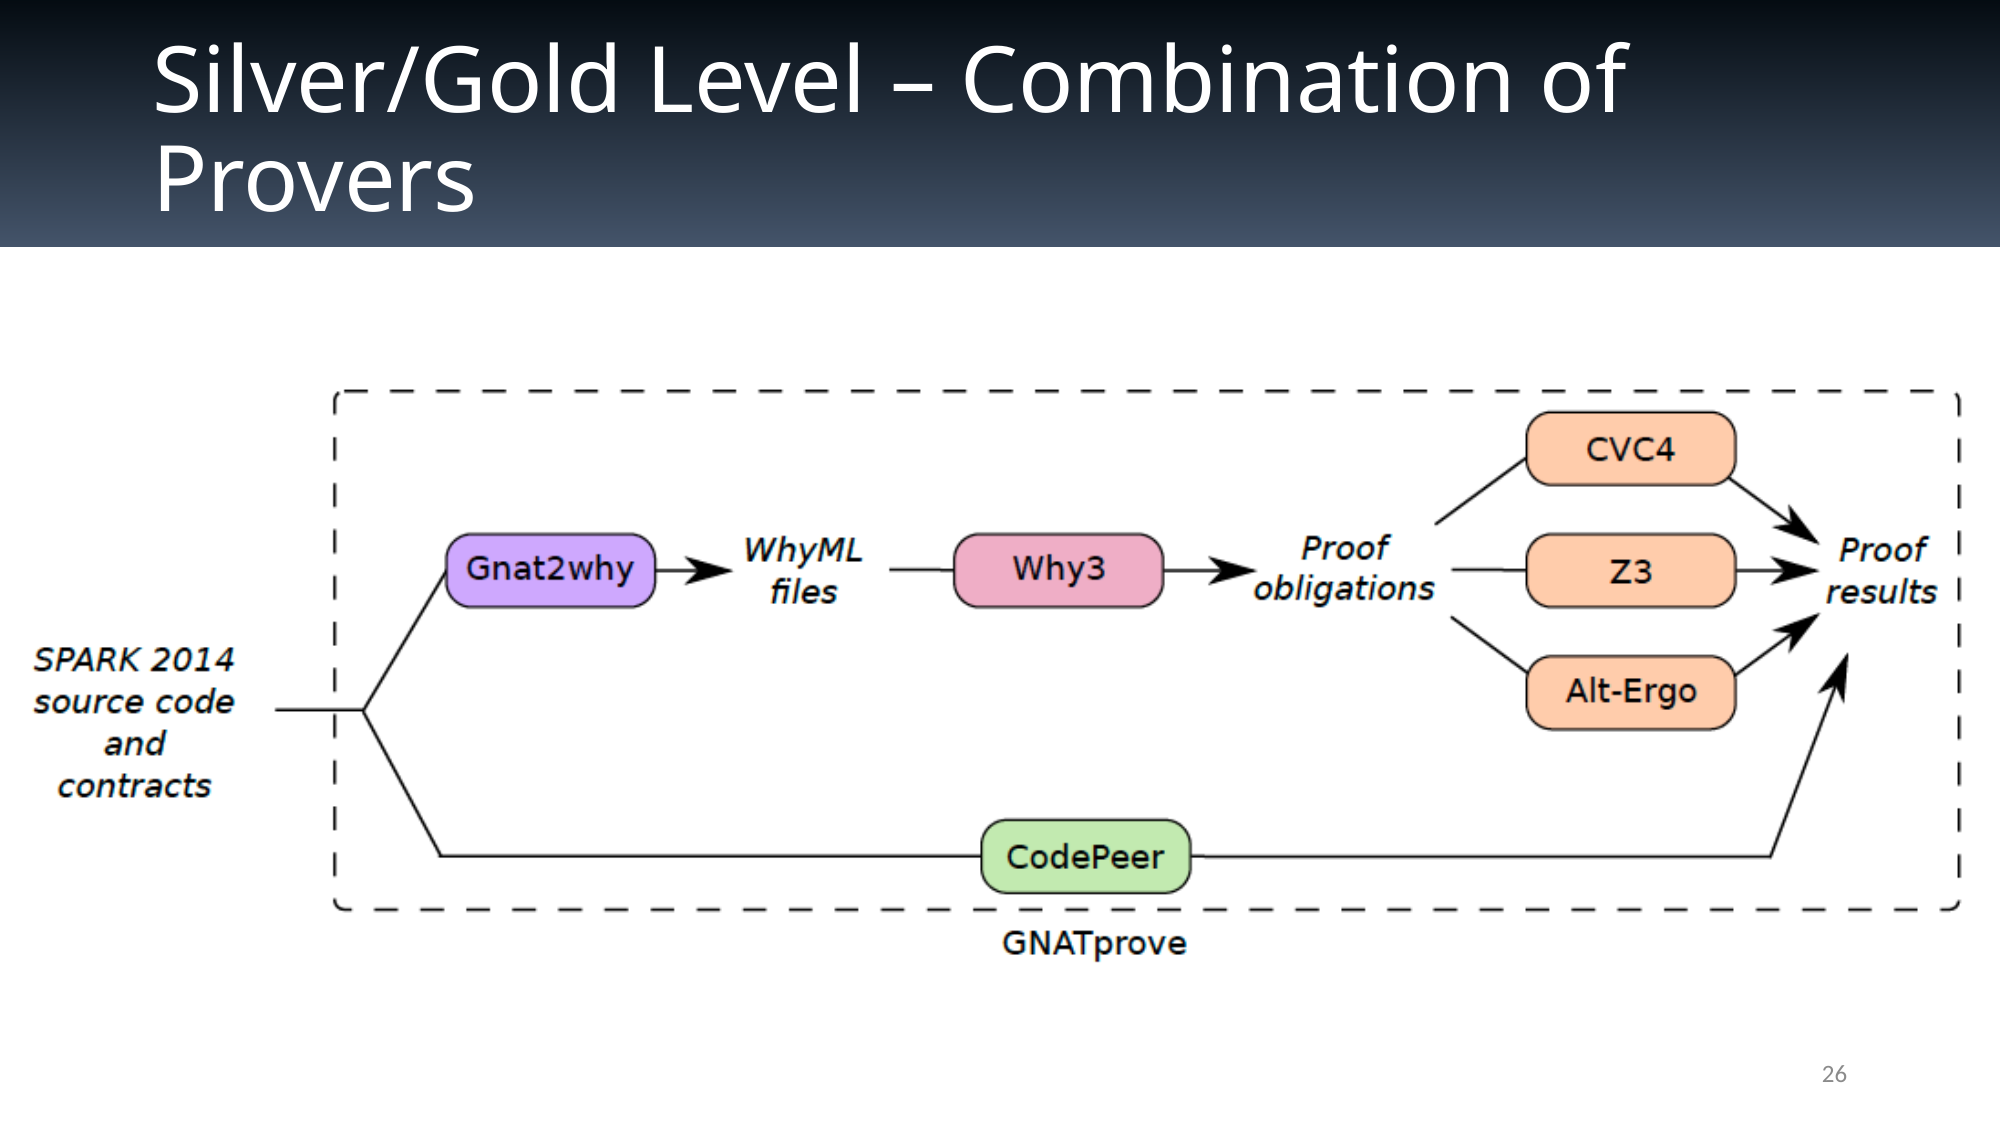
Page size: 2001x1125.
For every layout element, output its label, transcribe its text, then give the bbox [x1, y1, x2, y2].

slide_number 26 [1412, 1042, 1863, 1103]
title Silver/Gold Level – Combination of Provers [137, 59, 1863, 206]
picture [0, 359, 2000, 986]
